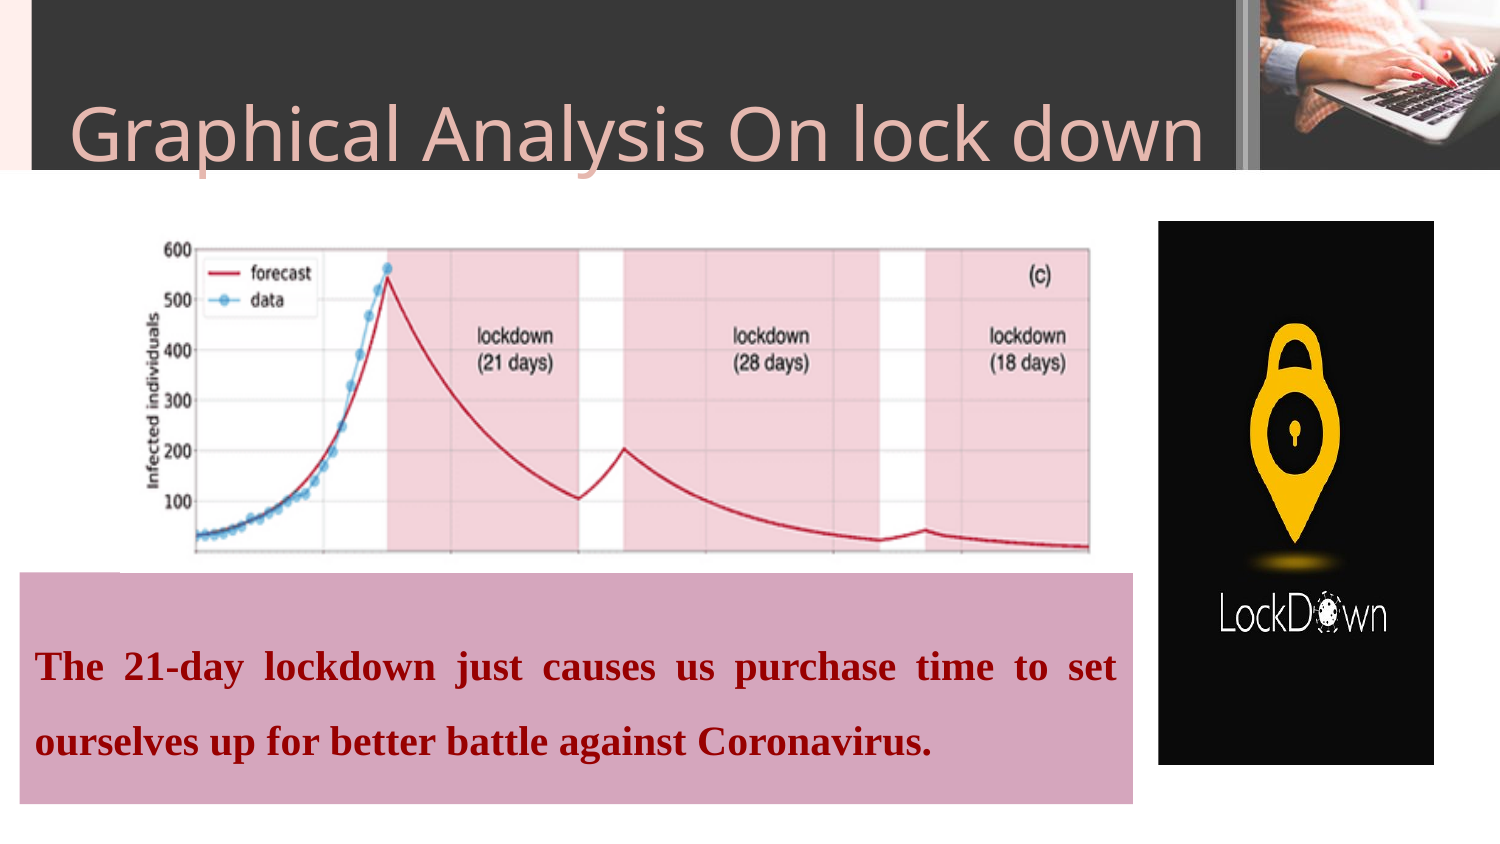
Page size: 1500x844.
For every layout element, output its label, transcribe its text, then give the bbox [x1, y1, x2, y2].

picture [0, 0, 1500, 844]
list Graphical Analysis On lock down [53, 77, 1235, 173]
list The 21-day lockdown just causes us purchase time to set ourselves up for better battle against Coronavirus. [19, 572, 1133, 805]
